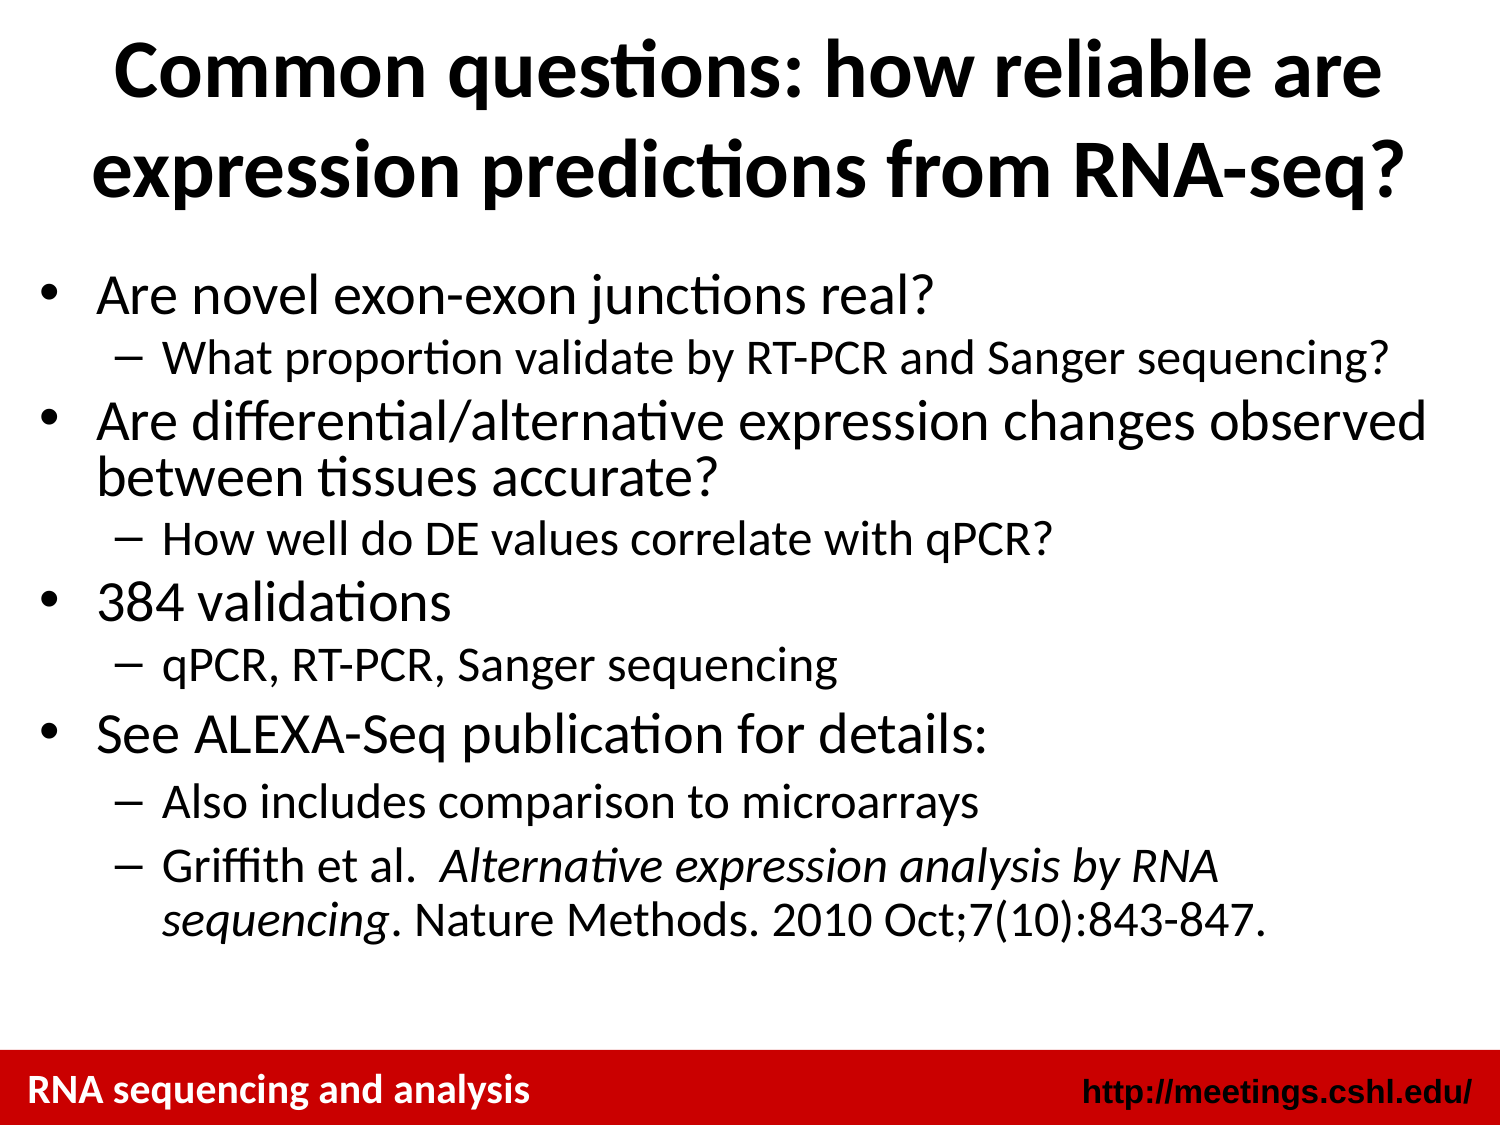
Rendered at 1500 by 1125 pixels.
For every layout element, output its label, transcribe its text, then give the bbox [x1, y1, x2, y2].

title Common questions: how reliable are expression predictions from RNA-seq? [24, 20, 1475, 208]
list Are novel exon-exon junctions real? What proportion validate by RT-PCR and Sanger sequencing? Are differential/alternative expression changes observed between tissues accurate? How well do DE values correlate with qPCR? 384 validations qPCR, RT-PCR, Sanger sequencing See ALEXA-Seq publication for details: Also includes comparison to microarrays Griffith et al. Alternative expression analysis by RNA sequencing. Nature Methods. 2010 Oct;7(10):843-847. [24, 262, 1475, 1038]
